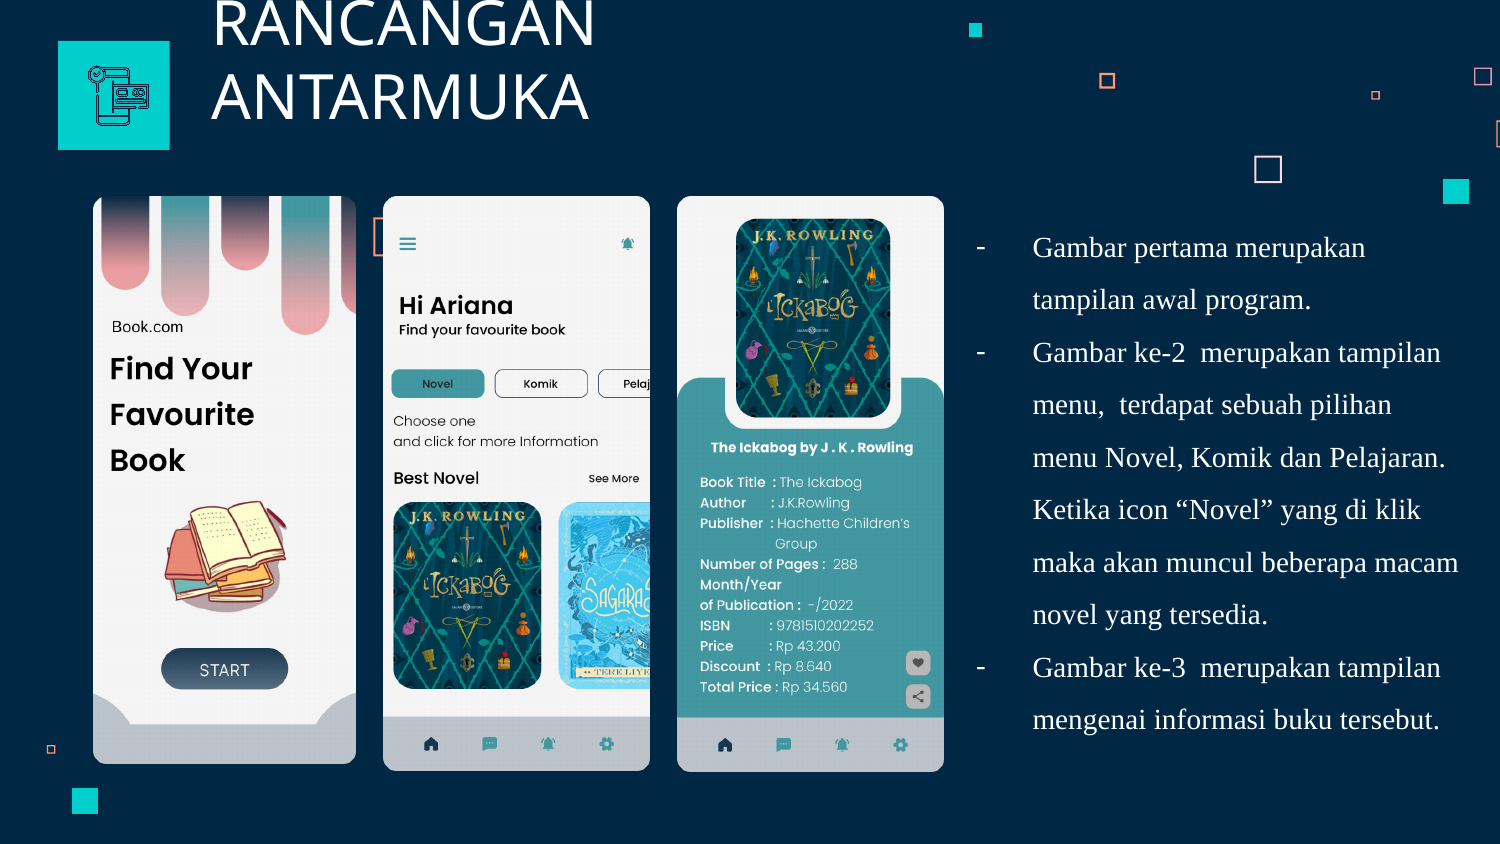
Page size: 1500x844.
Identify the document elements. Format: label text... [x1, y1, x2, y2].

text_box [87, 65, 149, 126]
title RANCANGAN ANTARMUKA [196, 52, 948, 148]
picture [93, 195, 357, 765]
text_box Gambar pertama merupakan tampilan awal program. Gambar ke-2 merupakan tampilan menu, terdapat sebuah pilihan menu Novel, Komik dan Pelajaran. Ketika icon “Novel” yang di klik maka akan muncul beberapa macam novel yang tersedia. Gambar ke-3 merupakan tampilan mengenai informasi buku tersebut. [961, 196, 1475, 724]
text_box [58, 40, 170, 150]
picture [676, 195, 944, 773]
text_box [373, 217, 378, 257]
picture [383, 195, 650, 772]
